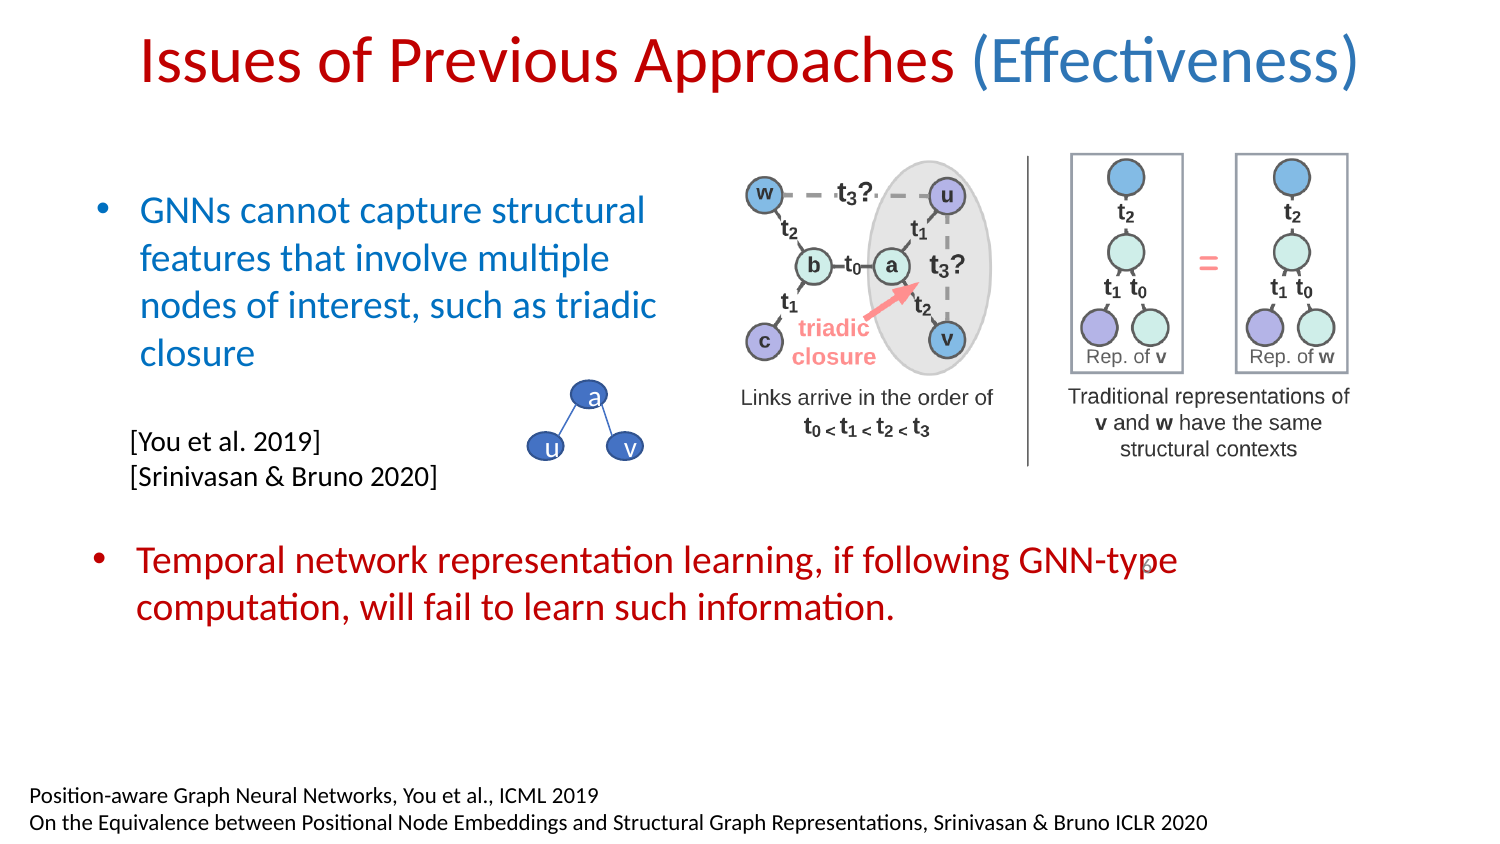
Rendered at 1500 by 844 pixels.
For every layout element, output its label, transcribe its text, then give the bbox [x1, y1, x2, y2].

text_box a [570, 380, 607, 409]
text_box [You et al. 2019] [Srinivasan & Bruno 2020] [117, 416, 868, 499]
picture [708, 128, 1374, 475]
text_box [601, 403, 613, 437]
text_box Temporal network representation learning, if following GNN-type computation, will fail to learn such information. [80, 527, 1334, 635]
slide_number ‹#› [882, 549, 1165, 582]
text_box v [606, 432, 643, 460]
text_box Position-aware Graph Neural Networks, You et al., ICML 2019 On the Equivalence between Positional Node Embeddings and Structural Graph Representations, Srinivasan & Bruno ICLR 2020 [17, 774, 1500, 841]
text_box u [527, 432, 564, 460]
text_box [558, 403, 577, 437]
title Issues of Previous Approaches (Effectiveness) [126, 0, 1374, 143]
text_box GNNs cannot capture structural features that involve multiple nodes of interest, such as triadic closure [84, 178, 703, 381]
